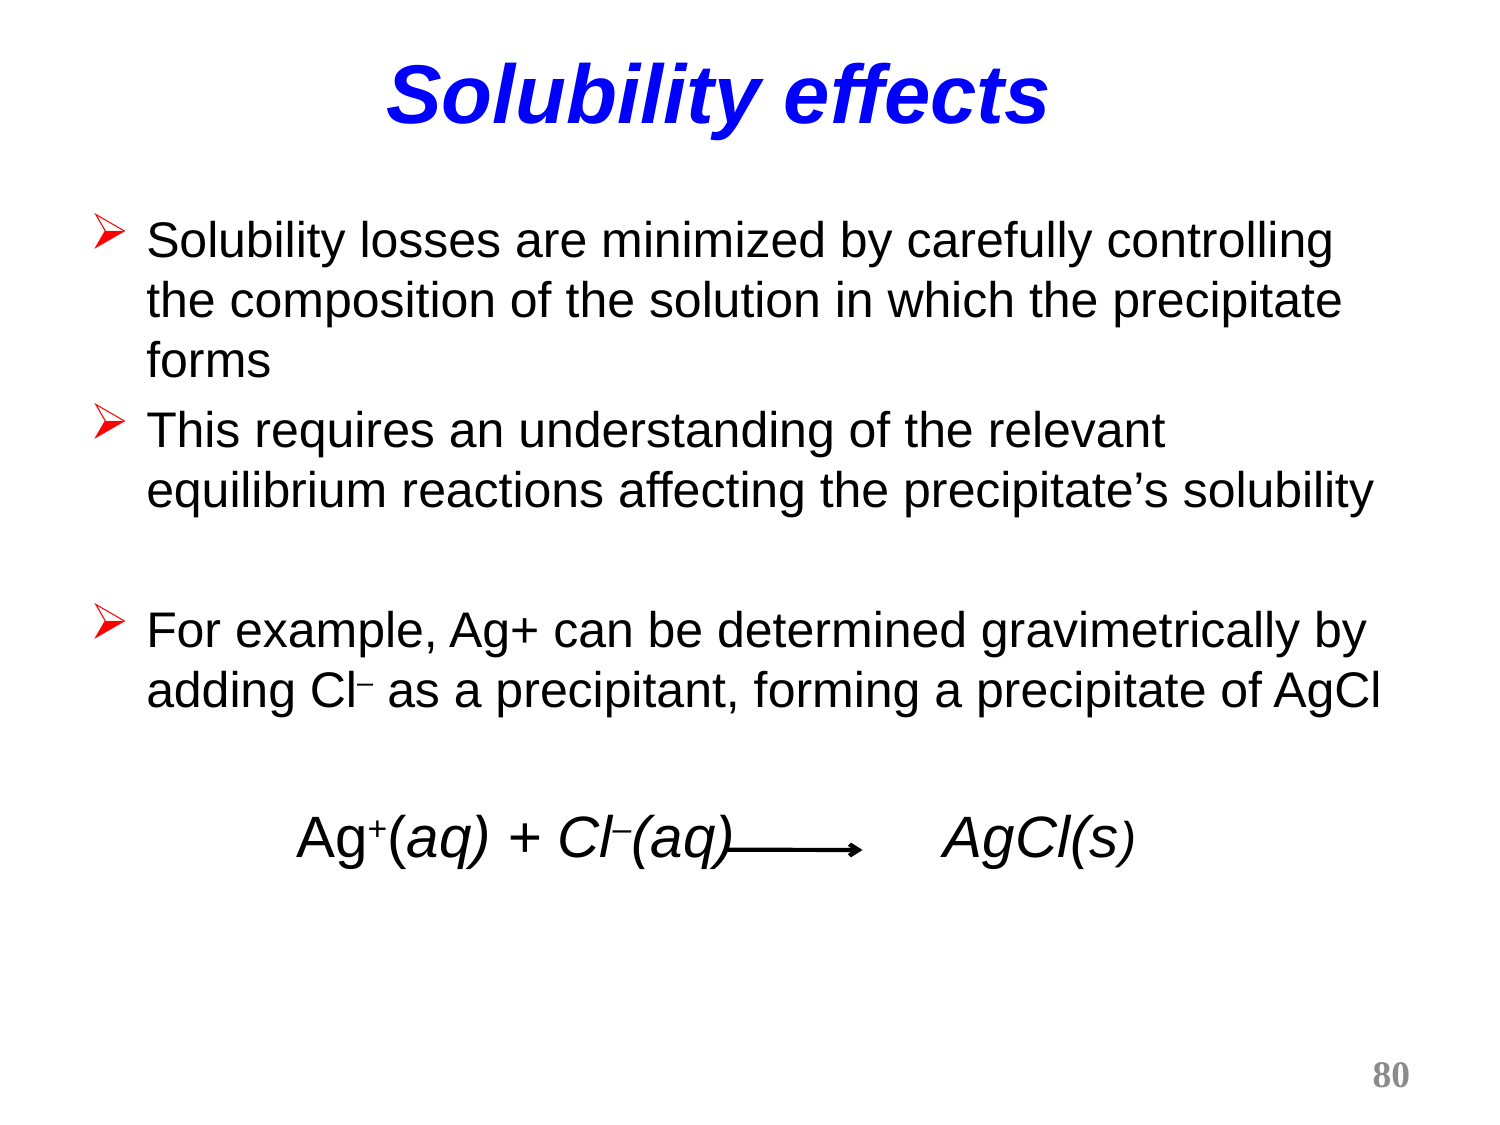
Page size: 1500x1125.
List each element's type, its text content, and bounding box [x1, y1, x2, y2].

title Solubility effects [237, 24, 1200, 155]
slide_number 80 [1074, 1042, 1425, 1103]
list Solubility losses are minimized by carefully controlling the composition of the solution in which the precipitate forms This requires an understanding of the relevant equilibrium reactions affecting the precipitate’s solubility For example, Ag+ can be determined gravimetrically by adding Cl– as a precipitant, forming a precipitate of AgCl Ag+(aq) + Cl–(aq) AgCl(s) [75, 200, 1425, 943]
